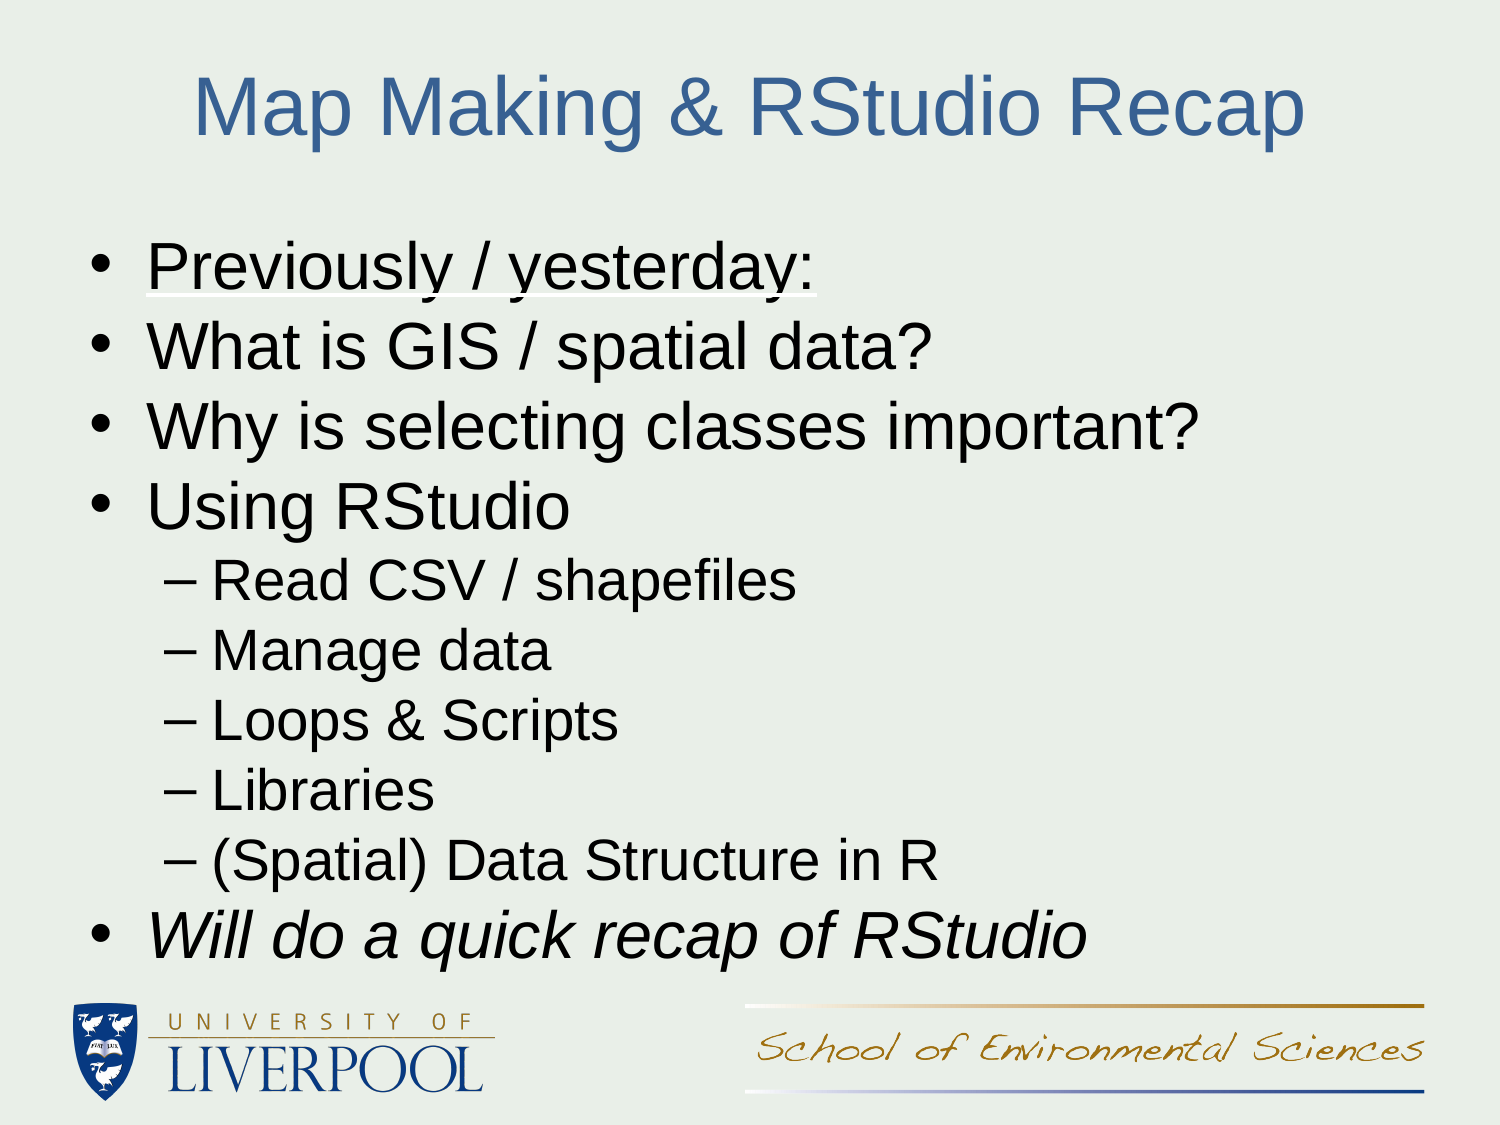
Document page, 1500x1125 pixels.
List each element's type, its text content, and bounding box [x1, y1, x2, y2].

text_box Previously / yesterday: What is GIS / spatial data? Why is selecting classes important? Using RStudio Read CSV / shapefiles Manage data Loops & Scripts Libraries (Spatial) Data Structure in R Will do a quick recap of RStudio [75, 215, 1425, 1005]
picture [745, 1005, 1425, 1125]
picture [73, 1003, 495, 1101]
text_box [1055, 1041, 1086, 1103]
text_box Map Making & RStudio Recap [75, 45, 1425, 215]
